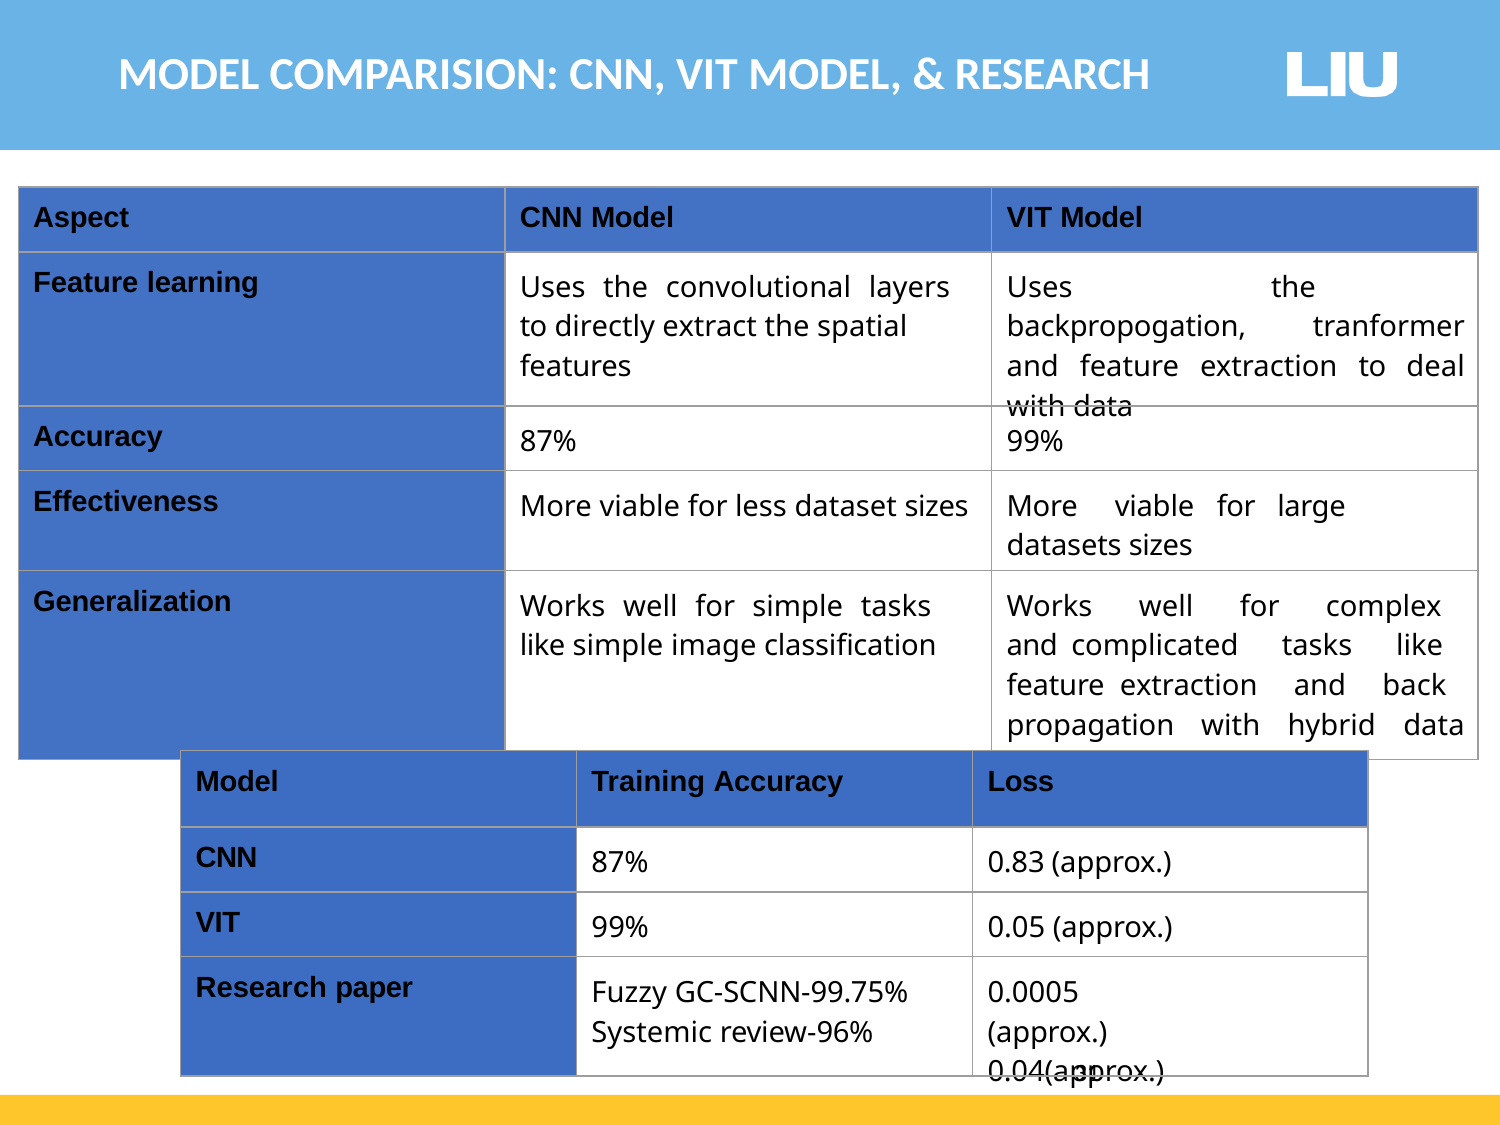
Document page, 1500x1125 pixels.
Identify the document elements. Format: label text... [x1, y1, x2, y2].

text_box 31 [1072, 1077, 1103, 1087]
table_cell More viable for large datasets sizes [992, 471, 1477, 570]
table_cell CNN [181, 828, 576, 891]
picture [1287, 52, 1397, 97]
table_header Loss [973, 751, 1367, 826]
table_cell 87% [577, 828, 972, 891]
table_cell 0.05 (approx.) [973, 893, 1367, 956]
table_cell Fuzzy GC-SCNN-99.75% Systemic review-96% [577, 957, 972, 1075]
table_cell 99% [577, 893, 972, 956]
table_header VIT Model [992, 188, 1477, 251]
table_header Aspect [19, 188, 504, 251]
table_cell Uses the convolutional layers to directly extract the spatial features [506, 253, 991, 405]
table_cell VIT [181, 893, 576, 956]
table_cell Feature learning [19, 253, 504, 405]
table_cell Accuracy [19, 407, 504, 470]
title MODEL COMPARISION: CNN, VIT MODEL, & RESEARCH [104, 32, 1161, 186]
table_cell 87% [506, 407, 991, 470]
table_header CNN Model [506, 188, 991, 251]
table_header Training Accuracy [577, 751, 972, 826]
table_cell Effectiveness [19, 471, 504, 570]
table_cell Research paper [181, 957, 576, 1075]
table_cell 0.83 (approx.) [973, 828, 1367, 891]
table_header Model [181, 751, 576, 826]
table_cell Uses the backpropogation, tranformer and feature extraction to deal with data [992, 253, 1477, 405]
table_cell Works well for complex and complicated tasks like feature extraction and back propagation with hybrid data usage [992, 571, 1477, 759]
table_cell Generalization [19, 571, 504, 759]
table_cell More viable for less dataset sizes [506, 471, 991, 570]
table_cell 0.0005 (approx.) 0.04(approx.) [973, 957, 1367, 1075]
table_cell 99% [992, 407, 1477, 470]
table_cell Works well for simple tasks like simple image classification [506, 571, 991, 750]
